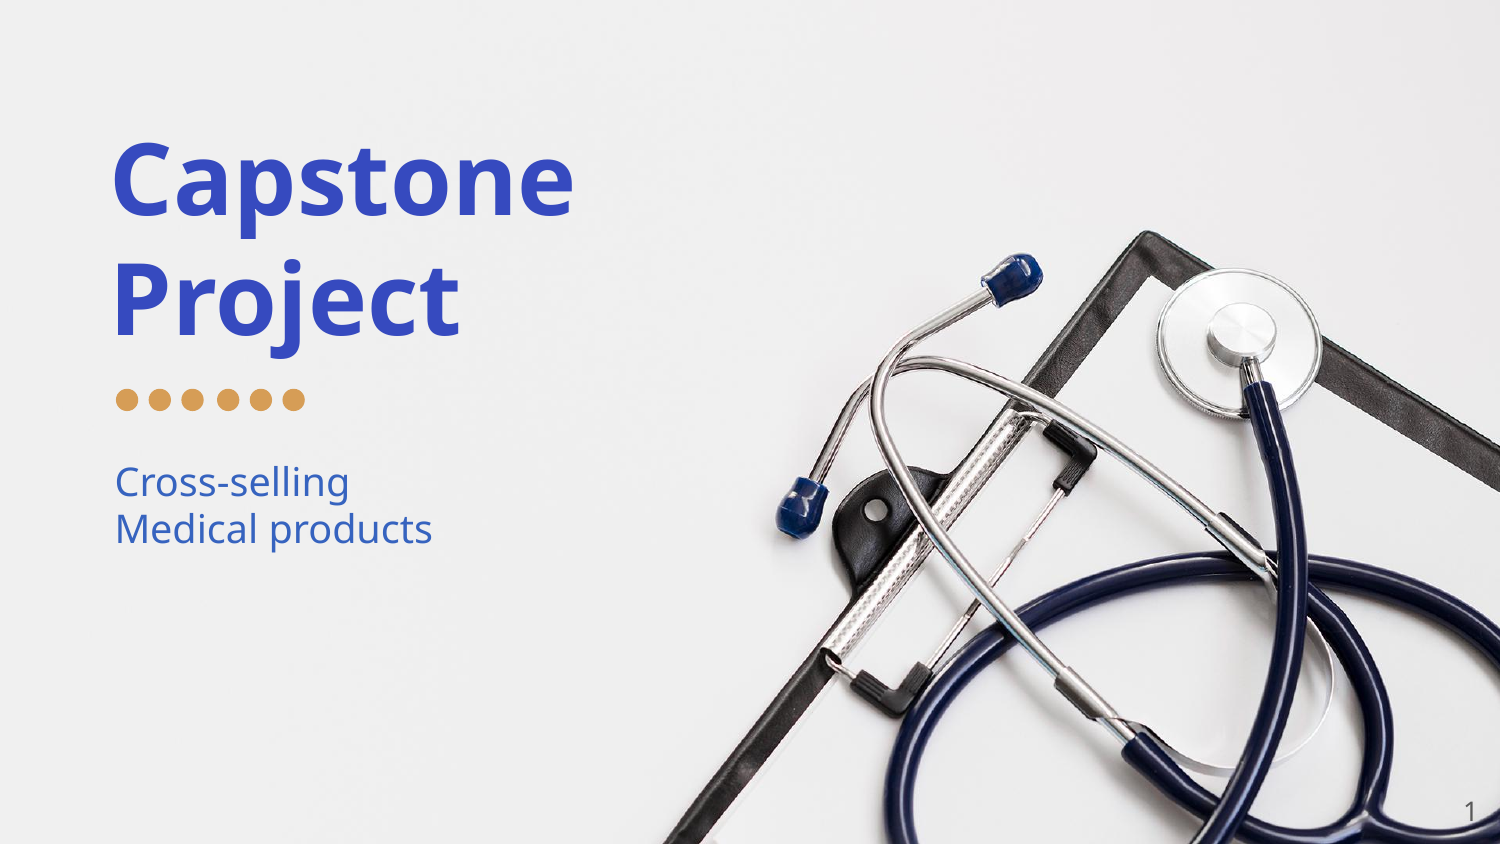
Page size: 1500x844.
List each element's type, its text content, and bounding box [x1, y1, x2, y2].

title Capstone Project [94, 100, 789, 379]
picture [0, 0, 1500, 844]
subtitle Cross-selling Medical products [99, 441, 738, 572]
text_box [115, 388, 305, 412]
slide_number ‹#› [1403, 779, 1494, 844]
